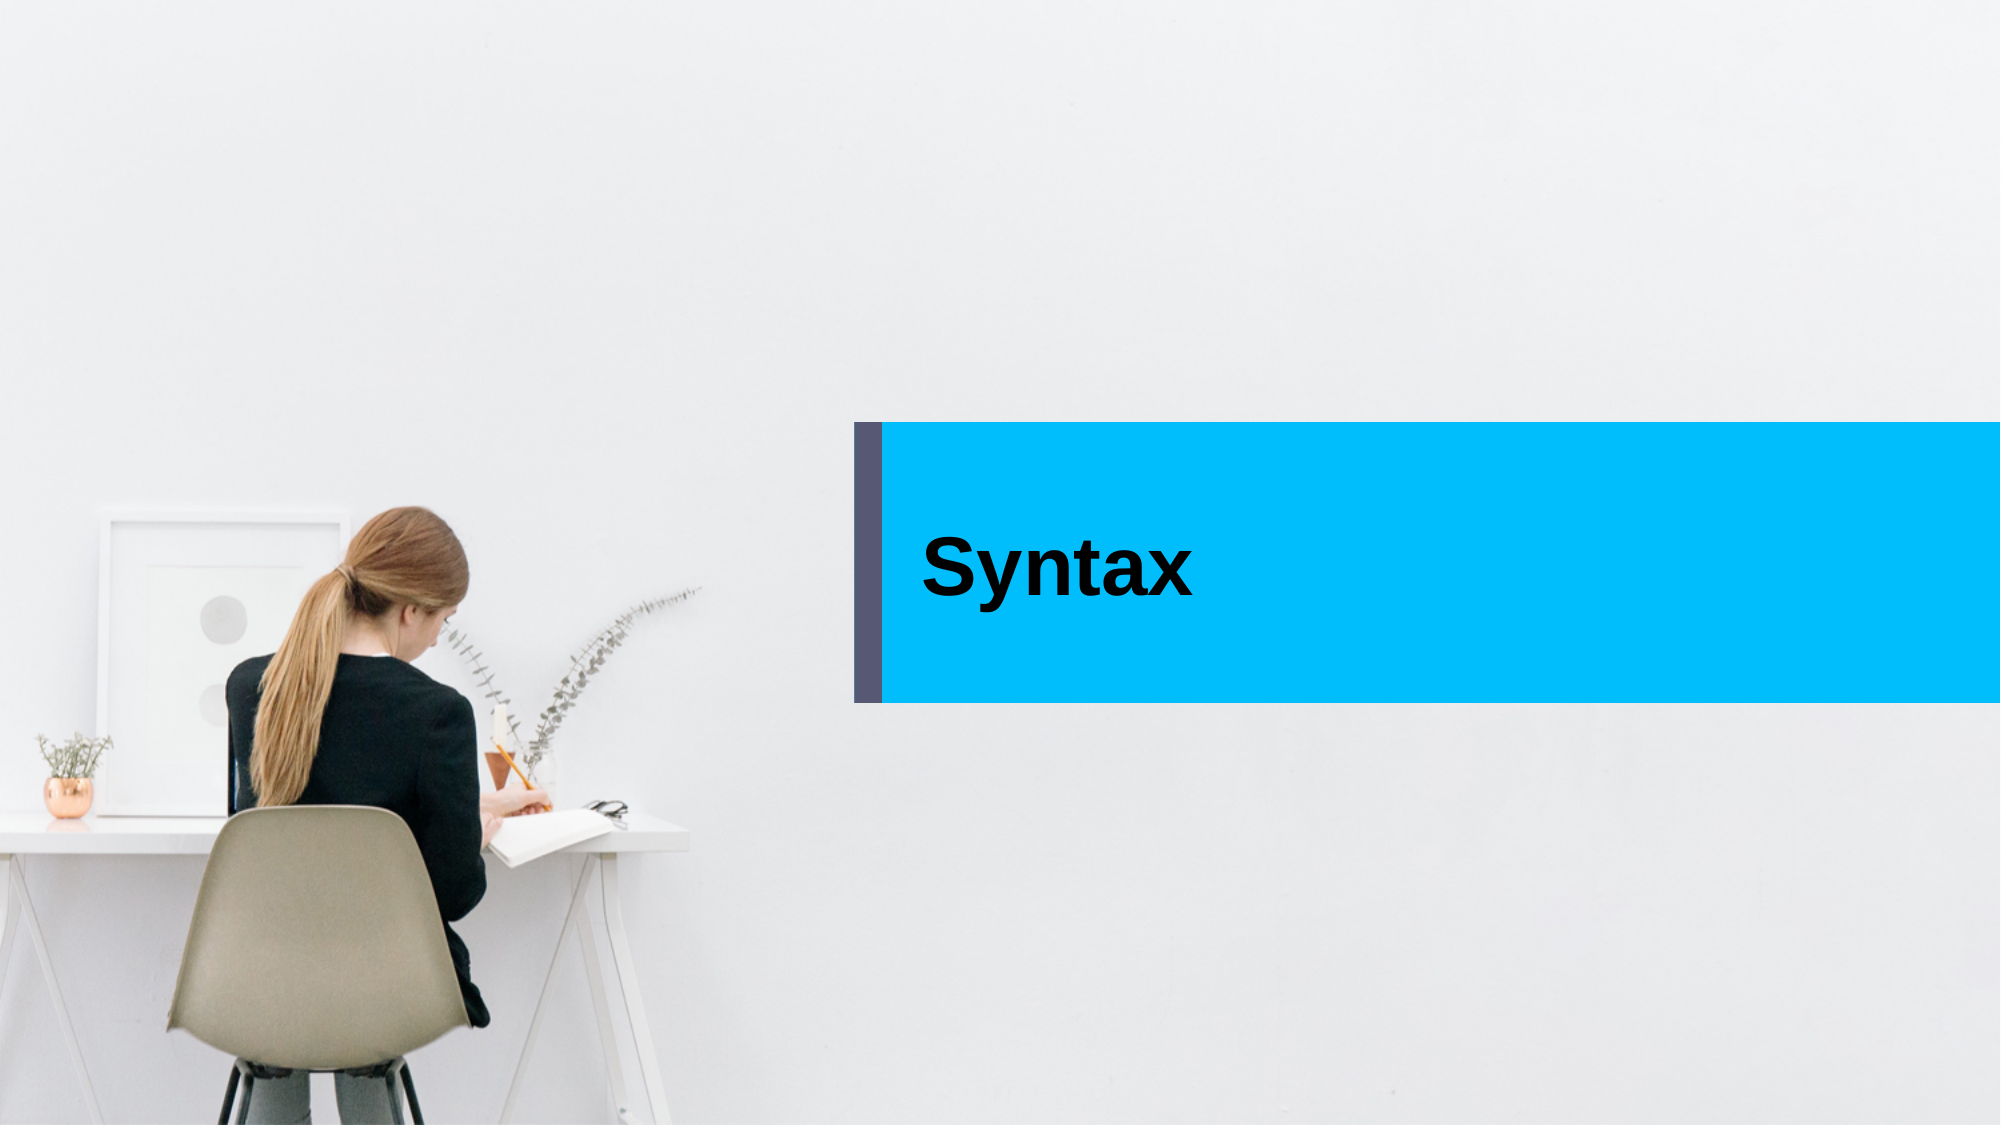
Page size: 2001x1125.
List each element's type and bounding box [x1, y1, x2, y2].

text_box [854, 422, 2000, 703]
picture [0, 0, 2001, 1125]
